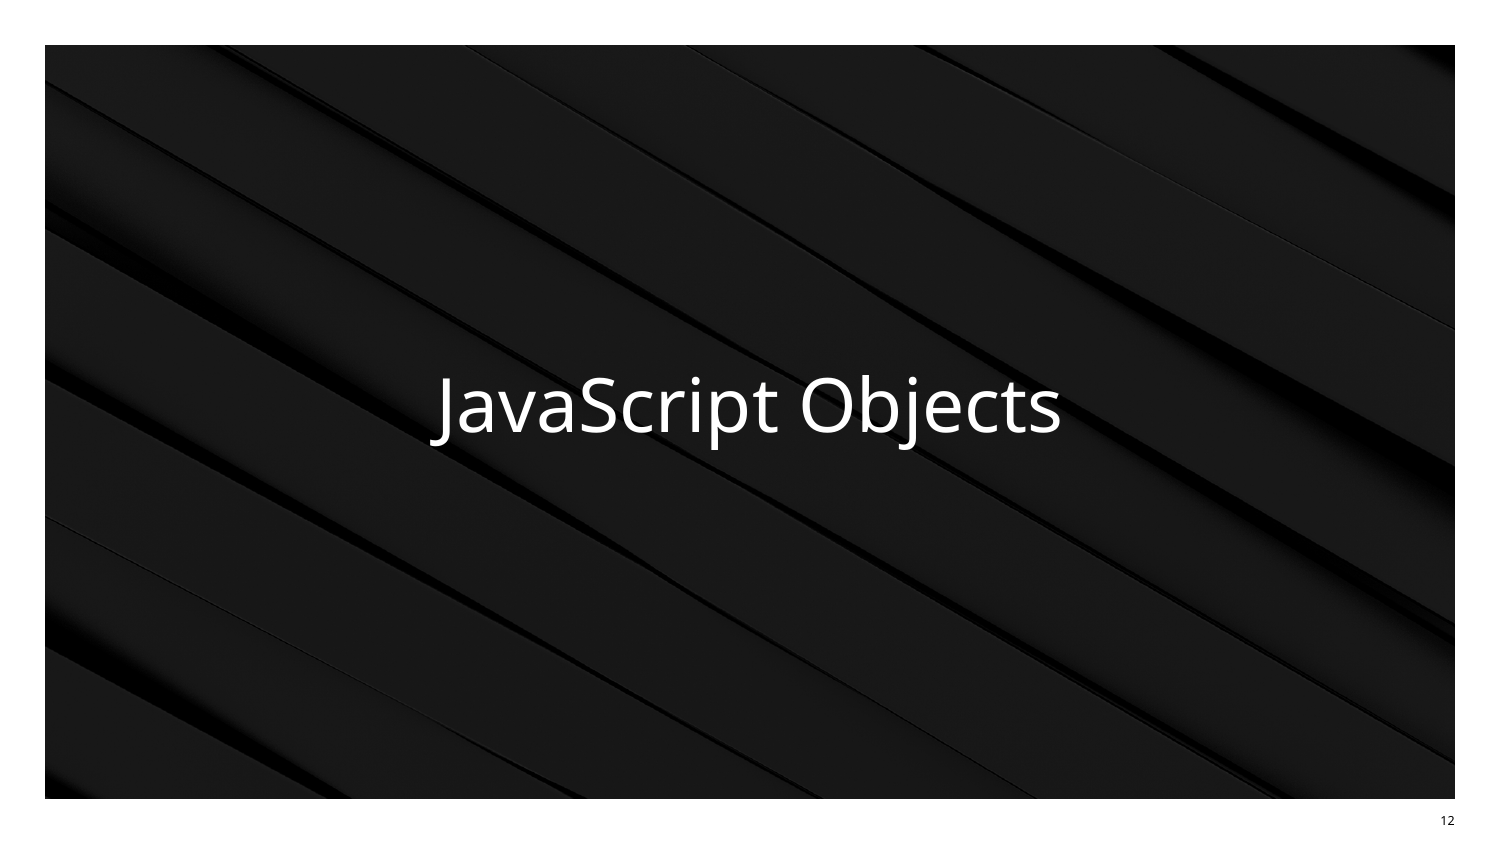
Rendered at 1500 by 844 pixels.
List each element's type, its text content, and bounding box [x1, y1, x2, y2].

picture [45, 473, 1455, 799]
title JavaScript Objects [45, 342, 1455, 473]
picture [45, 45, 1455, 342]
